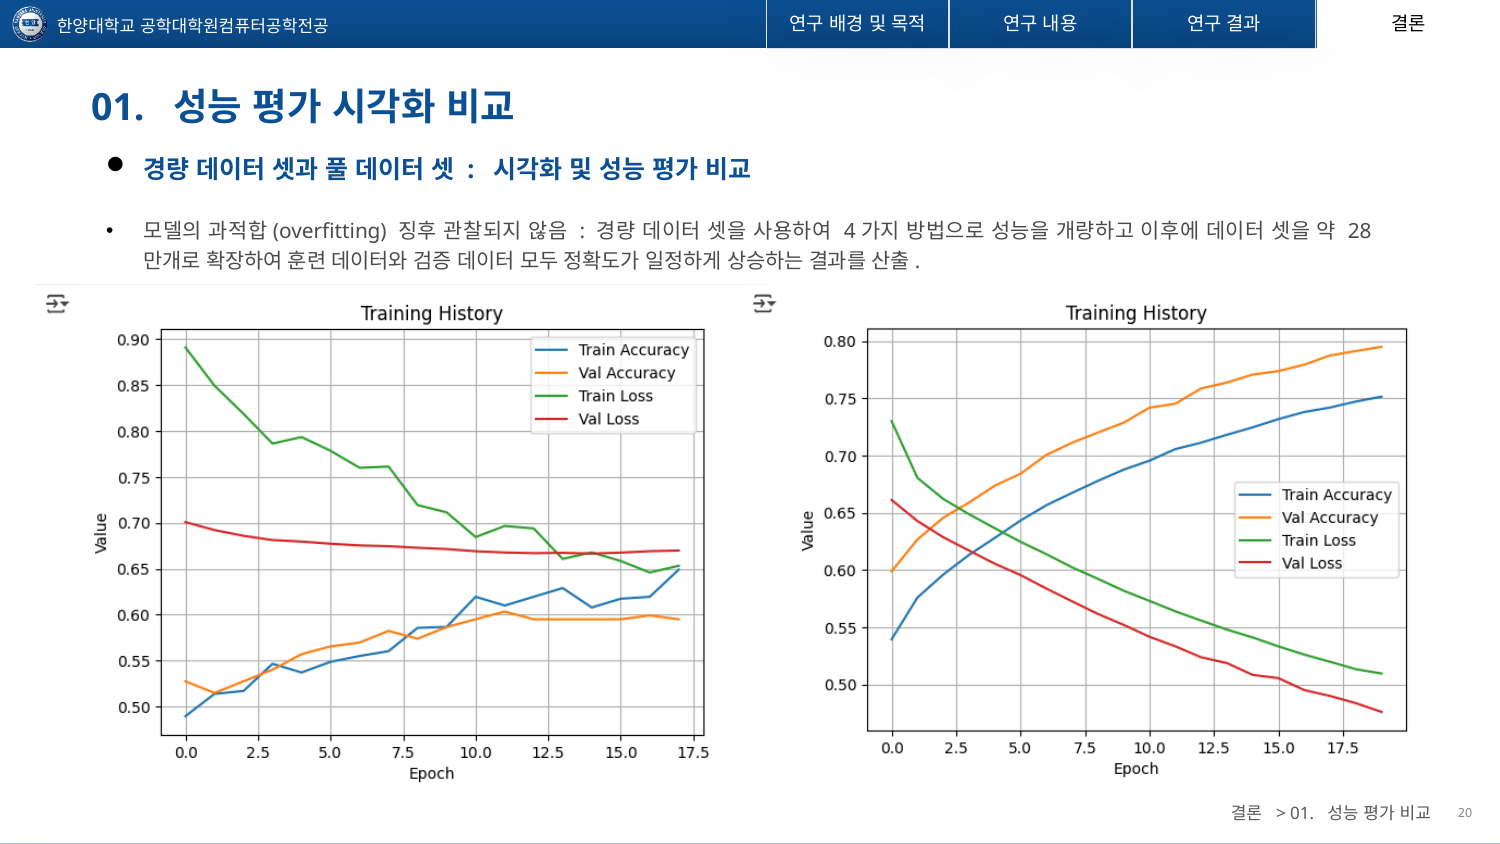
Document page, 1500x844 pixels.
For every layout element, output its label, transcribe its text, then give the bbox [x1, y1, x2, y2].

text_box 연구 내용 [984, 0, 1114, 49]
text_box [0, 48, 1500, 844]
text_box 경량 데이터 셋과 풀 데이터 셋 : 시각화 및 성능 평가 비교 모델의 과적합(overfitting) 징후 관찰되지 않음 : 경량 데이터 셋을 사용하여 4가지 방법으로 성능을 개량하고 이후에 데이터 셋을 약 28만개로 확장하여 훈련 데이터와 검증 데이터 모두 정확도가 일정하게 상승하는 결과를 산출. [91, 145, 1392, 281]
text_box 결론 [1316, 0, 1500, 49]
text_box 01. 성능 평가 시각화 비교 [76, 75, 1128, 136]
slide_number 20 [1447, 798, 1488, 829]
picture [34, 284, 1468, 803]
text_box 한양대학교 공학대학원컴퓨터공학전공 [49, 7, 392, 44]
picture [12, 6, 48, 43]
text_box 결론 > 01. 성능 평가 비교 [749, 807, 1447, 831]
text_box 연구 배경 및 목적 [766, 0, 950, 49]
text_box 연구 결과 [1132, 0, 1316, 49]
